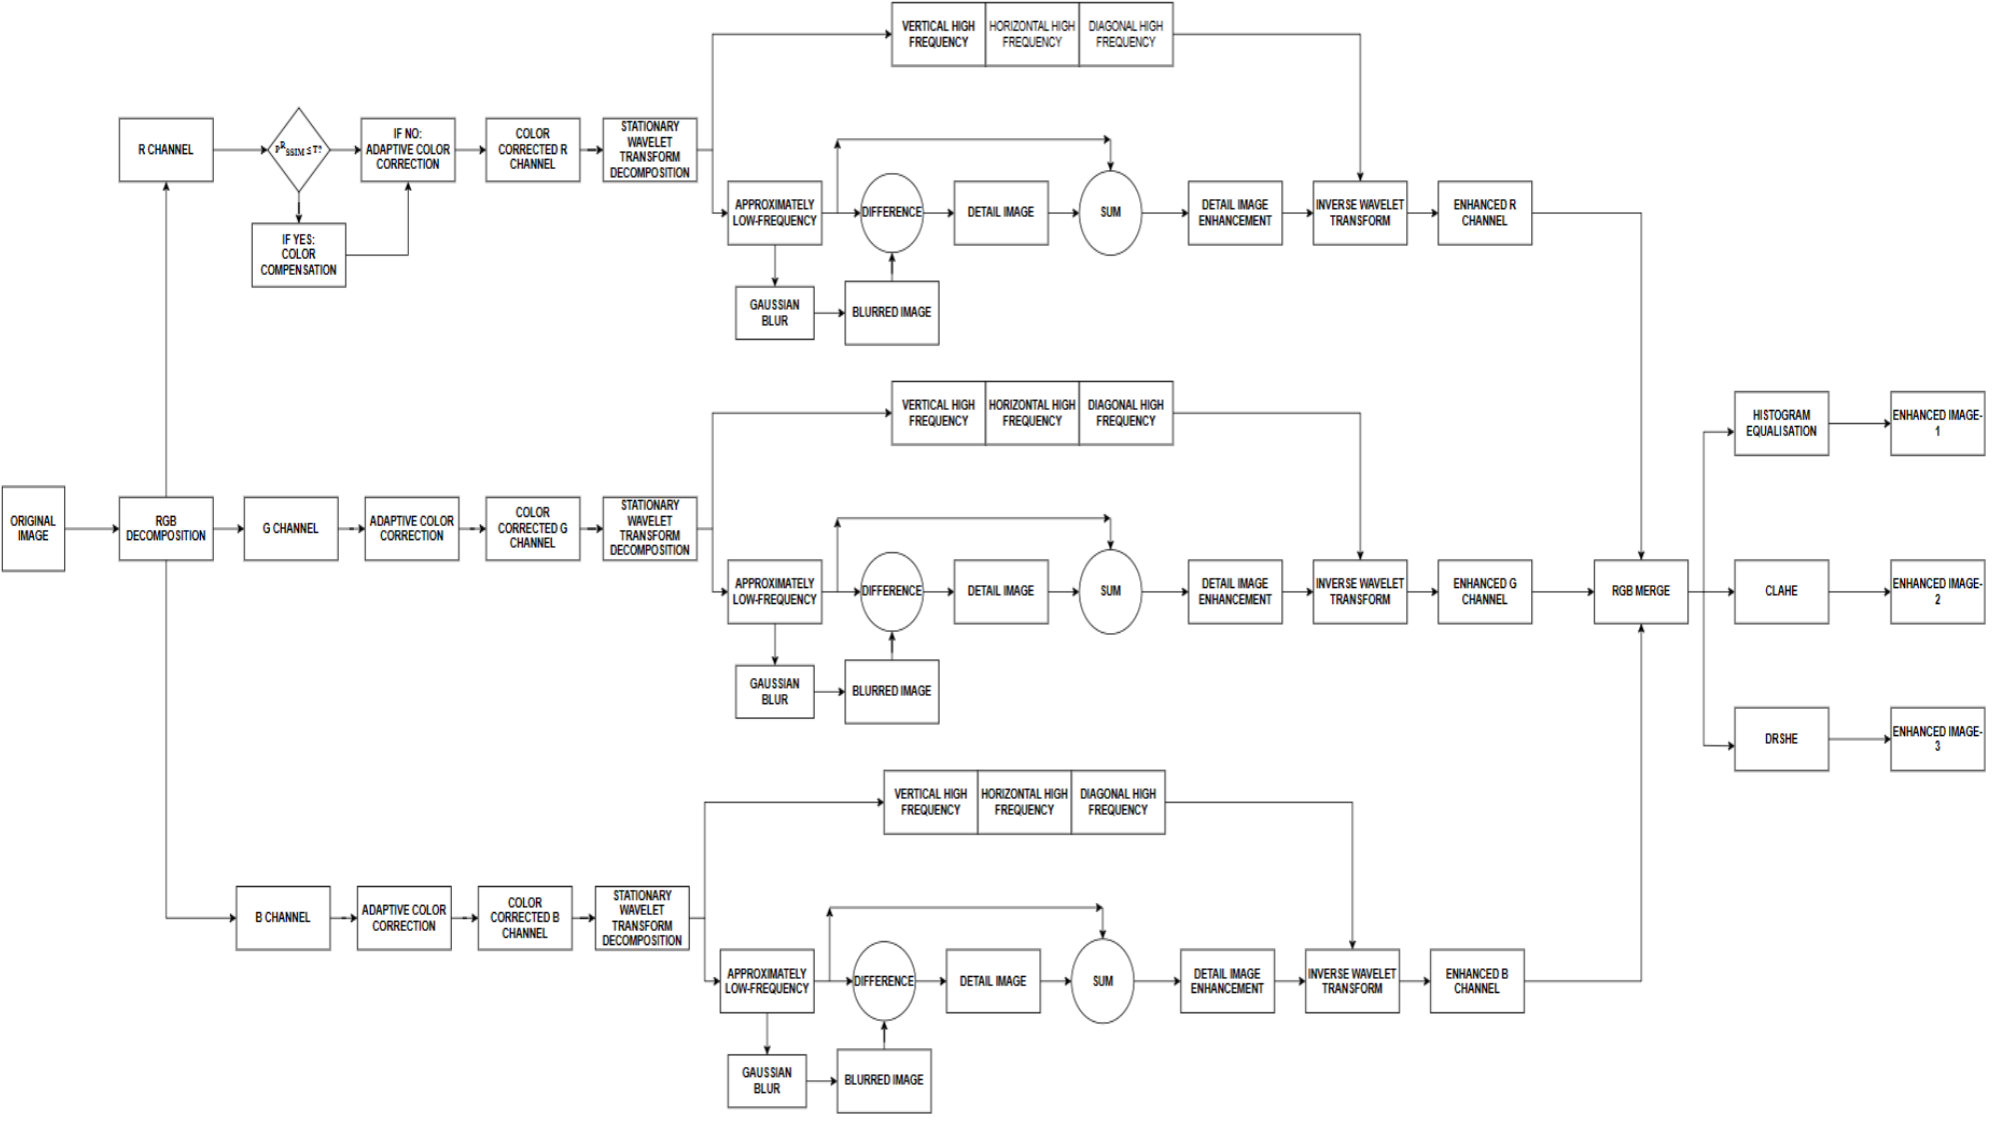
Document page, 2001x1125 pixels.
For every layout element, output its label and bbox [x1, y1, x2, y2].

list [0, 0, 2000, 1125]
